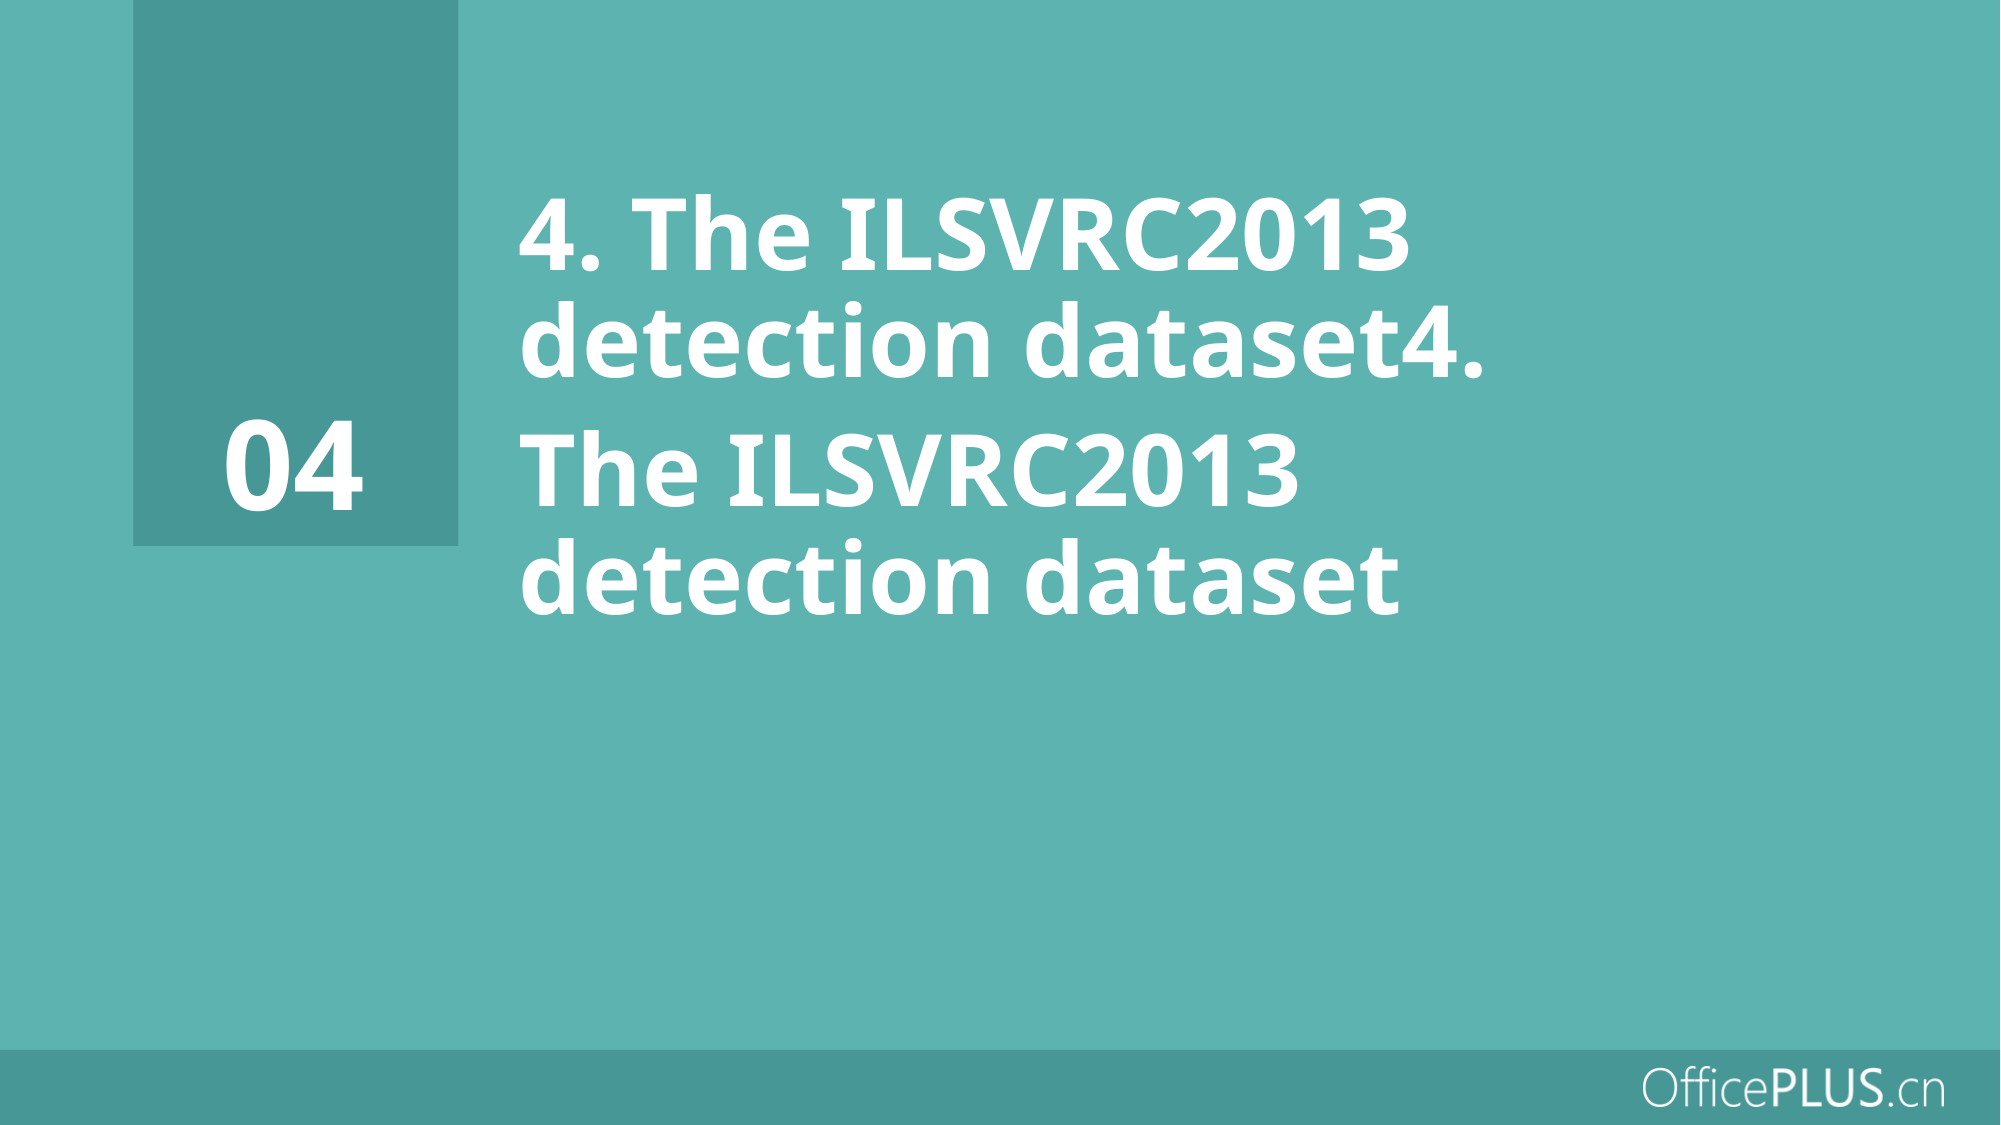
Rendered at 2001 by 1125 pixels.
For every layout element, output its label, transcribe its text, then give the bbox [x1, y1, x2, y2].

picture [1643, 1066, 1944, 1107]
list 4. The ILSVRC2013 detection dataset4. The ILSVRC2013 detection dataset [504, 176, 1734, 867]
list 04 [133, 394, 455, 545]
